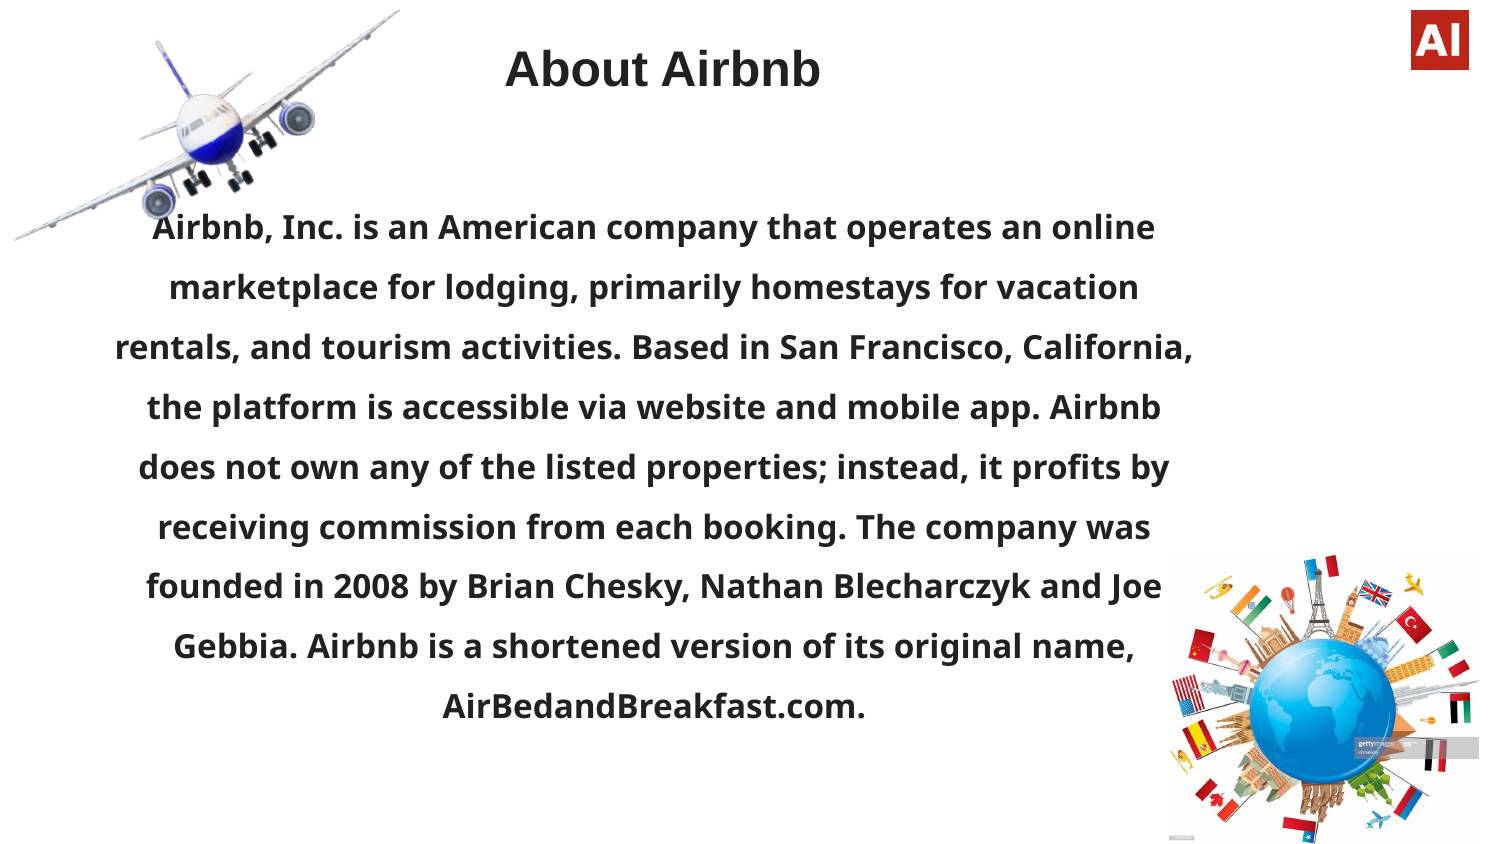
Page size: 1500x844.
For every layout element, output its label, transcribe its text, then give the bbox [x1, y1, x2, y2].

picture [0, 0, 447, 313]
title About Airbnb [379, 21, 1219, 118]
picture [1411, 10, 1469, 70]
picture [1169, 555, 1479, 844]
text_box Airbnb, Inc. is an American company that operates an online marketplace for lodging, primarily homestays for vacation rentals, and tourism activities. Based in San Francisco, California, the platform is accessible via website and mobile app. Airbnb does not own any of the listed properties; instead, it profits by receiving commission from each booking. The company was founded in 2008 by Brian Chesky, Nathan Blecharczyk and Joe Gebbia. Airbnb is a shortened version of its original name, AirBedandBreakfast.com. [90, 179, 1219, 733]
